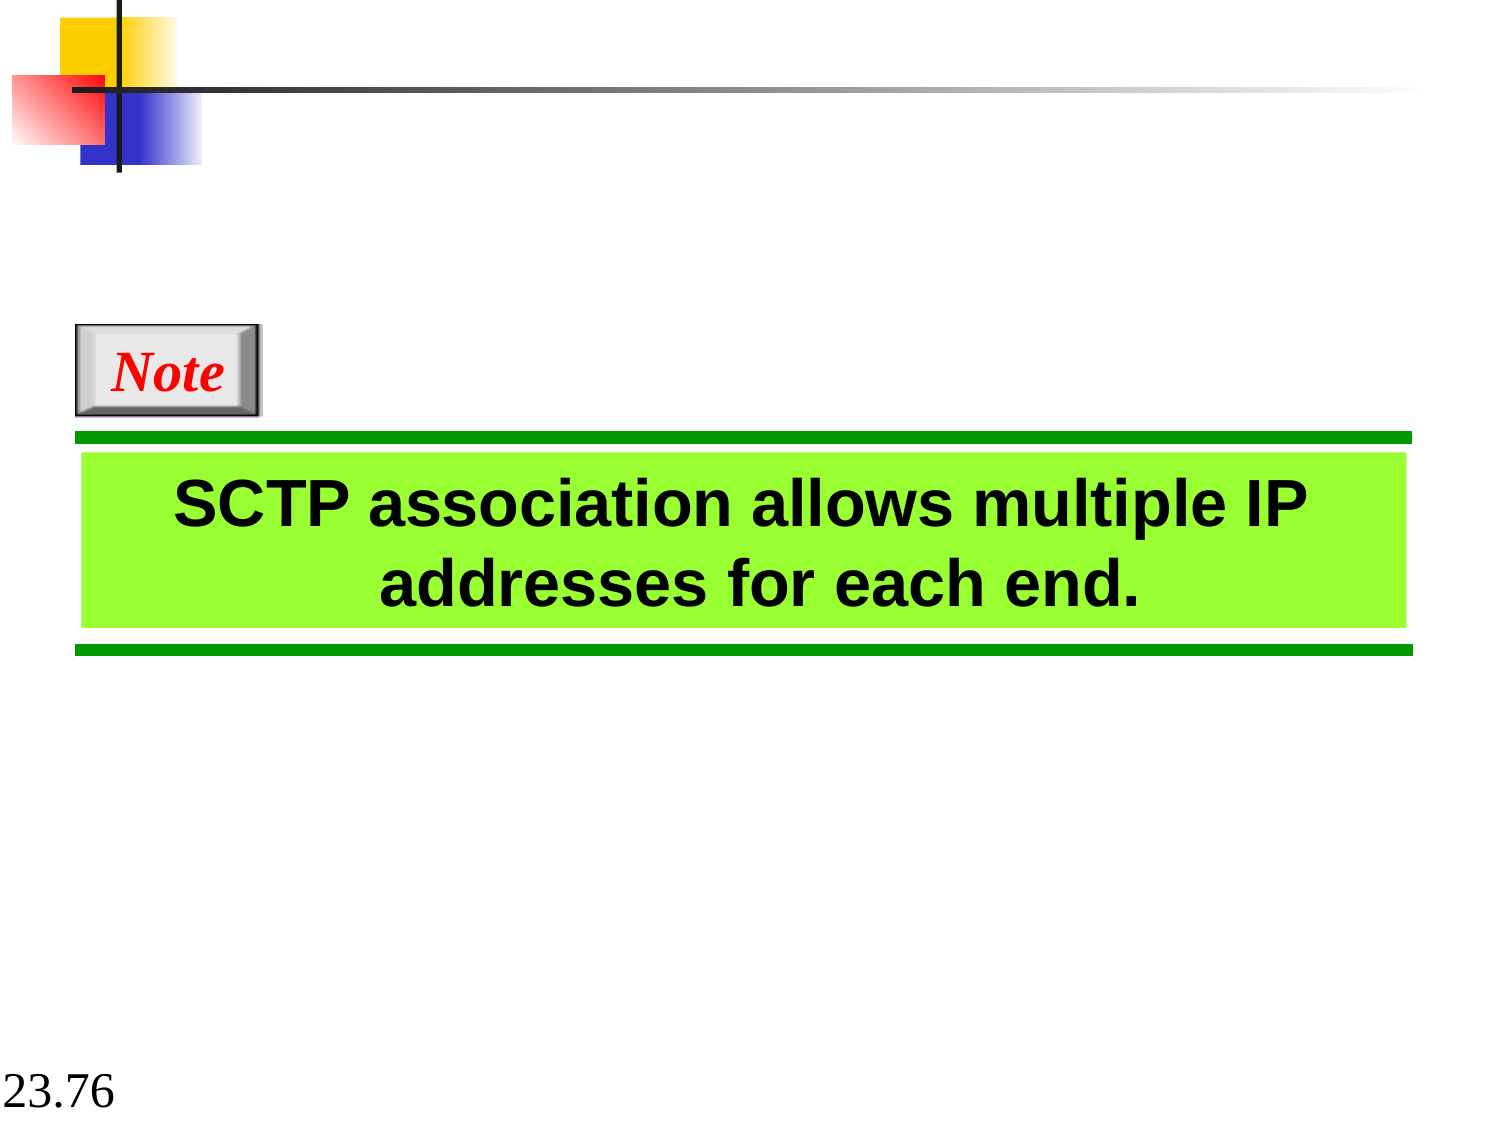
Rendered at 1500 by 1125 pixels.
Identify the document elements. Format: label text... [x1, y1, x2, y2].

picture [12, 17, 1422, 165]
text_box SCTP association allows multiple IP addresses for each end. [171, 458, 1316, 621]
text_box [81, 452, 1407, 628]
slide_number 23.76 [0, 1060, 122, 1125]
picture [74, 324, 263, 419]
